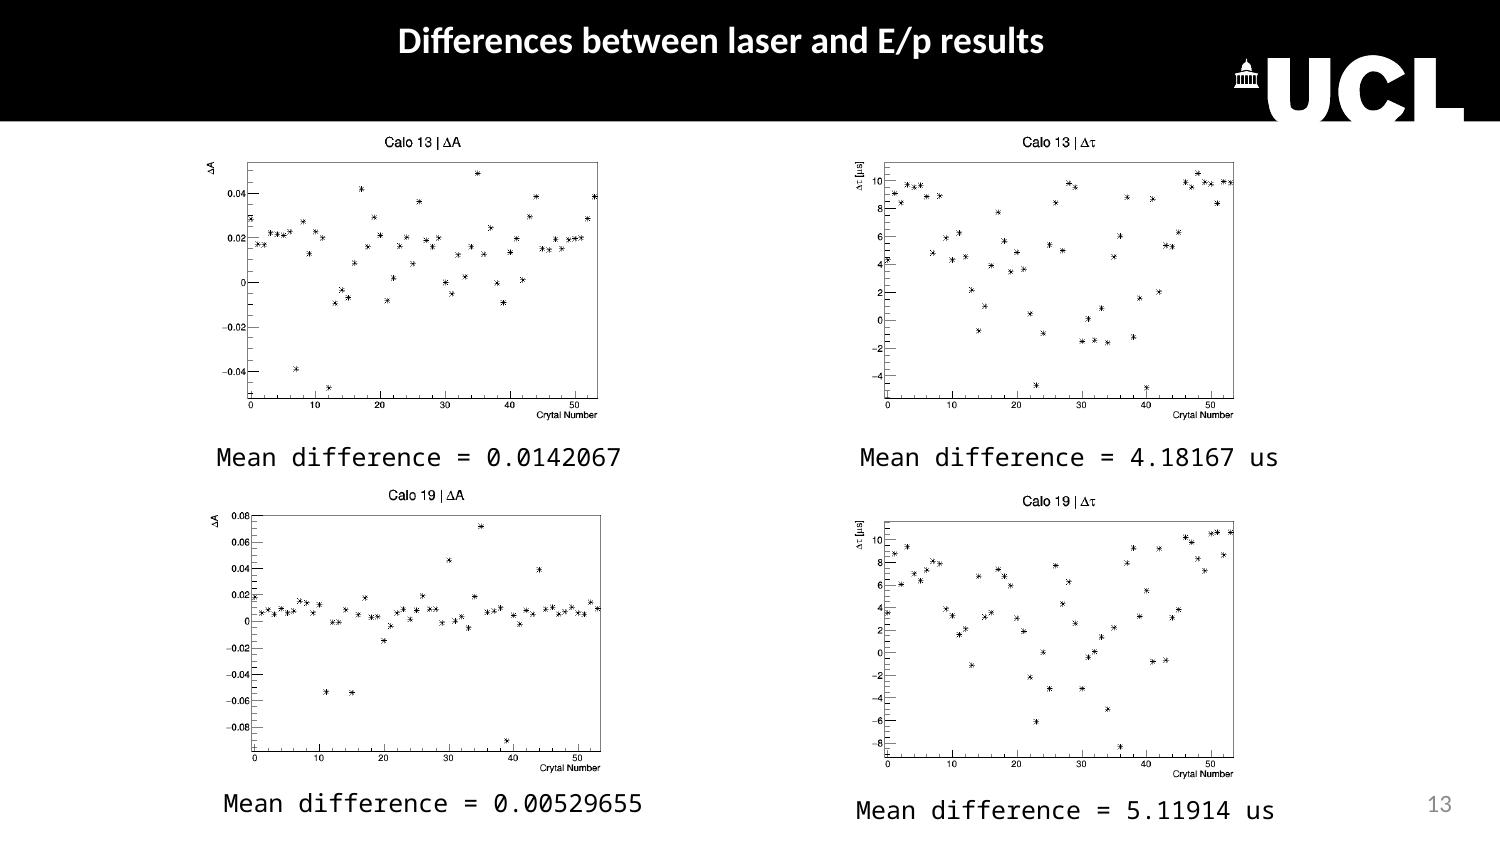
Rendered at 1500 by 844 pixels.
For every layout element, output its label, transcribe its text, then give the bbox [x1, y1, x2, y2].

slide_number 12 [1277, 780, 1468, 826]
picture [1234, 58, 1259, 88]
text_box Mean difference = 0.00529655 [208, 780, 659, 825]
picture [841, 132, 1277, 428]
text_box Mean difference = 0.0142067 [201, 434, 637, 480]
picture [204, 132, 641, 428]
picture [208, 485, 644, 781]
text_box Mean difference = 4.18167 us [845, 434, 1295, 480]
text_box Differences between laser and E/p results [263, 8, 1180, 69]
picture [841, 491, 1277, 787]
text_box Mean difference = 5.11914 us [841, 786, 1292, 832]
